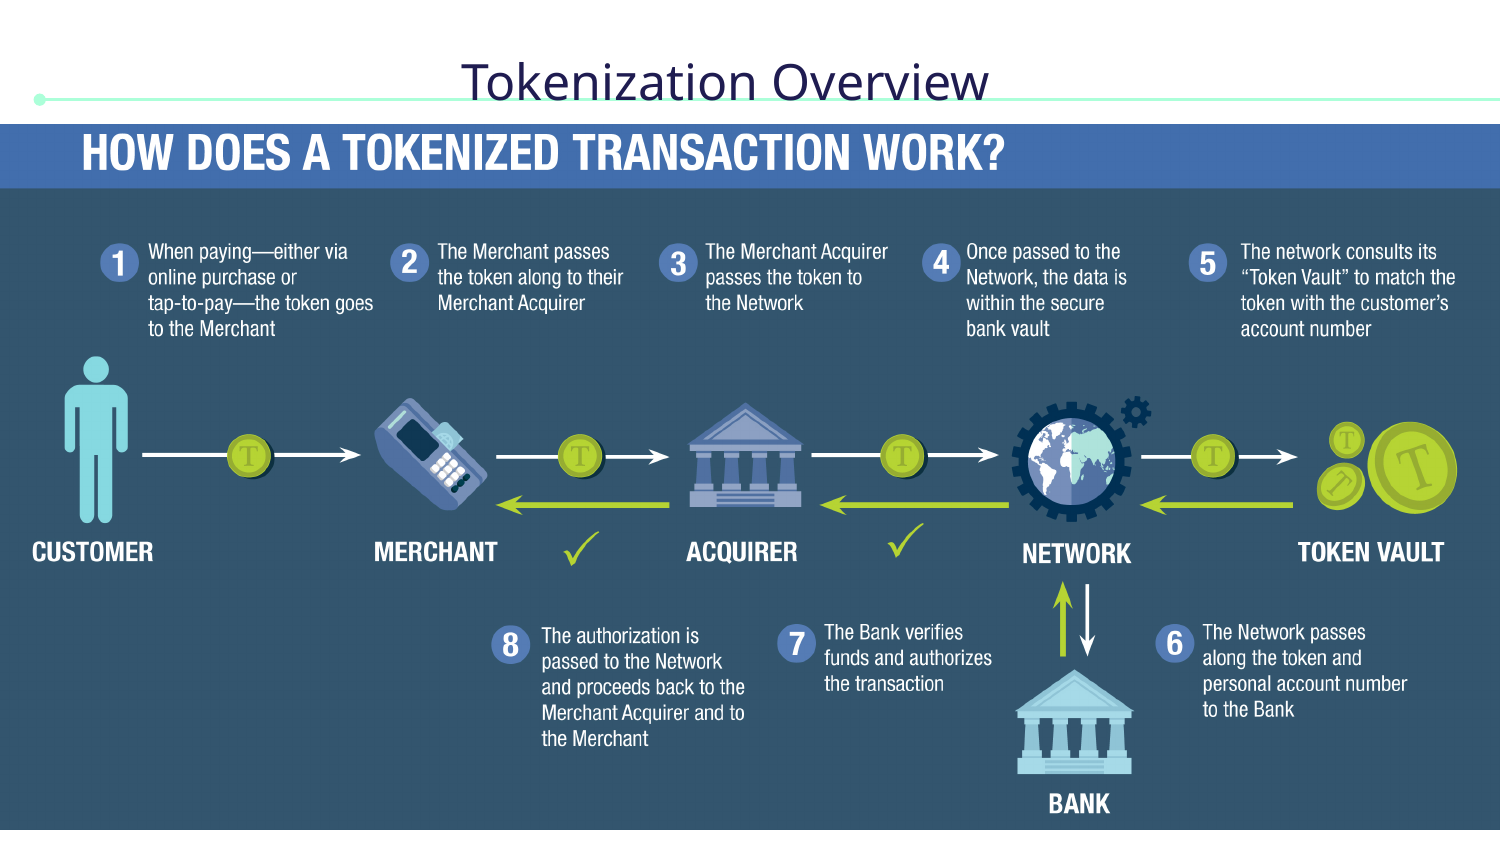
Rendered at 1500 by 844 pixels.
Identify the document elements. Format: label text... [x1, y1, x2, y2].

text_box Tokenization Overview [371, 42, 1080, 113]
picture [0, 124, 1500, 831]
